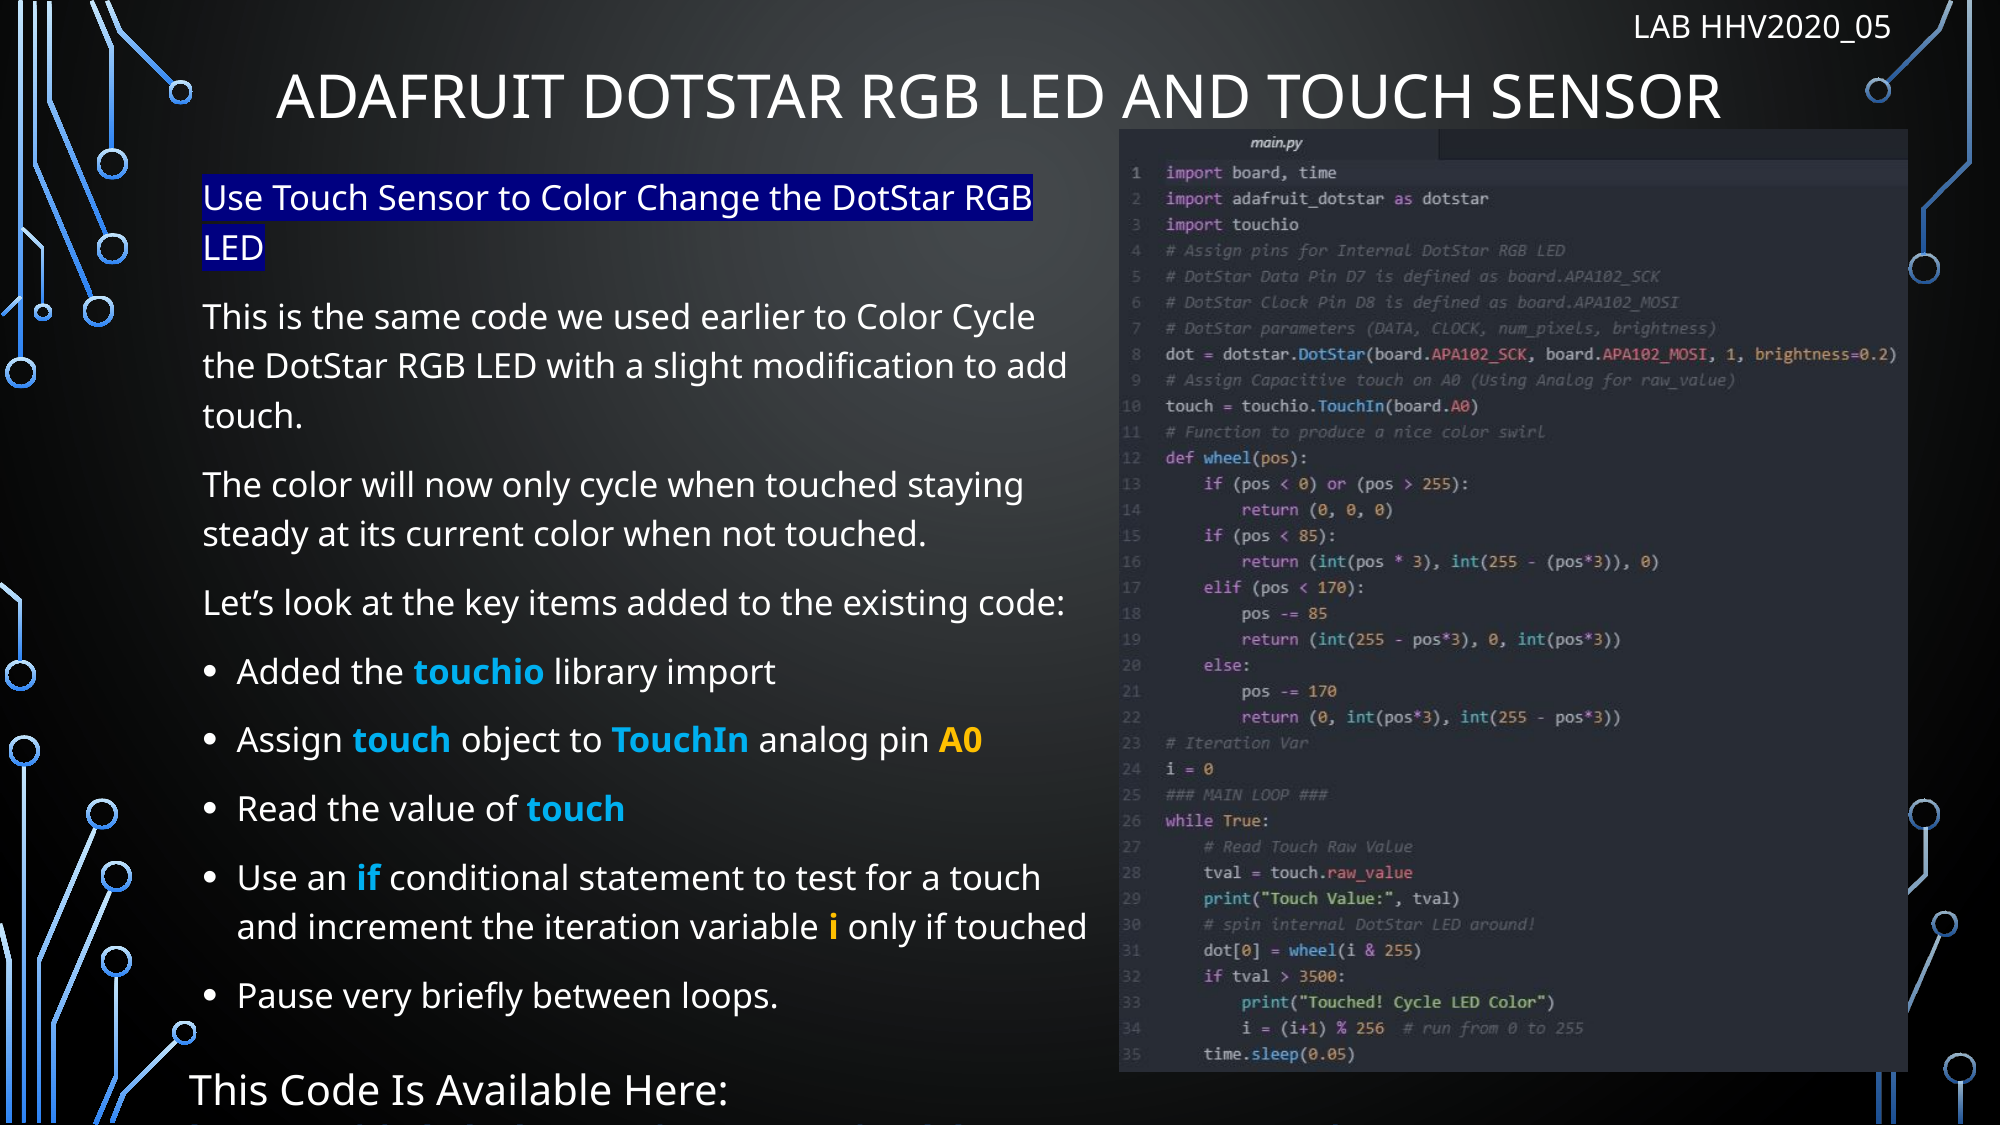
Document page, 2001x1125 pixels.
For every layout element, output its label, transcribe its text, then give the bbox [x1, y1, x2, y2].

text_box LAB HHV2020_05 [1591, 3, 1908, 54]
text_box This Code Is Available Here: https://github.com/gowenrw/BSidesDFW_2020_HHV/ [174, 1056, 1857, 1125]
picture [1119, 129, 1908, 1072]
title Adafruit DotStar RGB LED and Touch Sensor [187, 37, 1813, 161]
list Use Touch Sensor to Color Change the DotStar RGB LED This is the same code we used earlier to Color Cycle the DotStar RGB LED with a slight modification to add touch. The color will now only cycle when touched staying steady at its current color when not touched. Let’s look at the key items added to the existing code: Added the touchio library import Assign touch object to TouchIn analog pin A0 Read the value of touch Use an if conditional statement to test for a touch and increment the iteration variable i only if touched Pause very briefly between loops. [187, 160, 1110, 1046]
